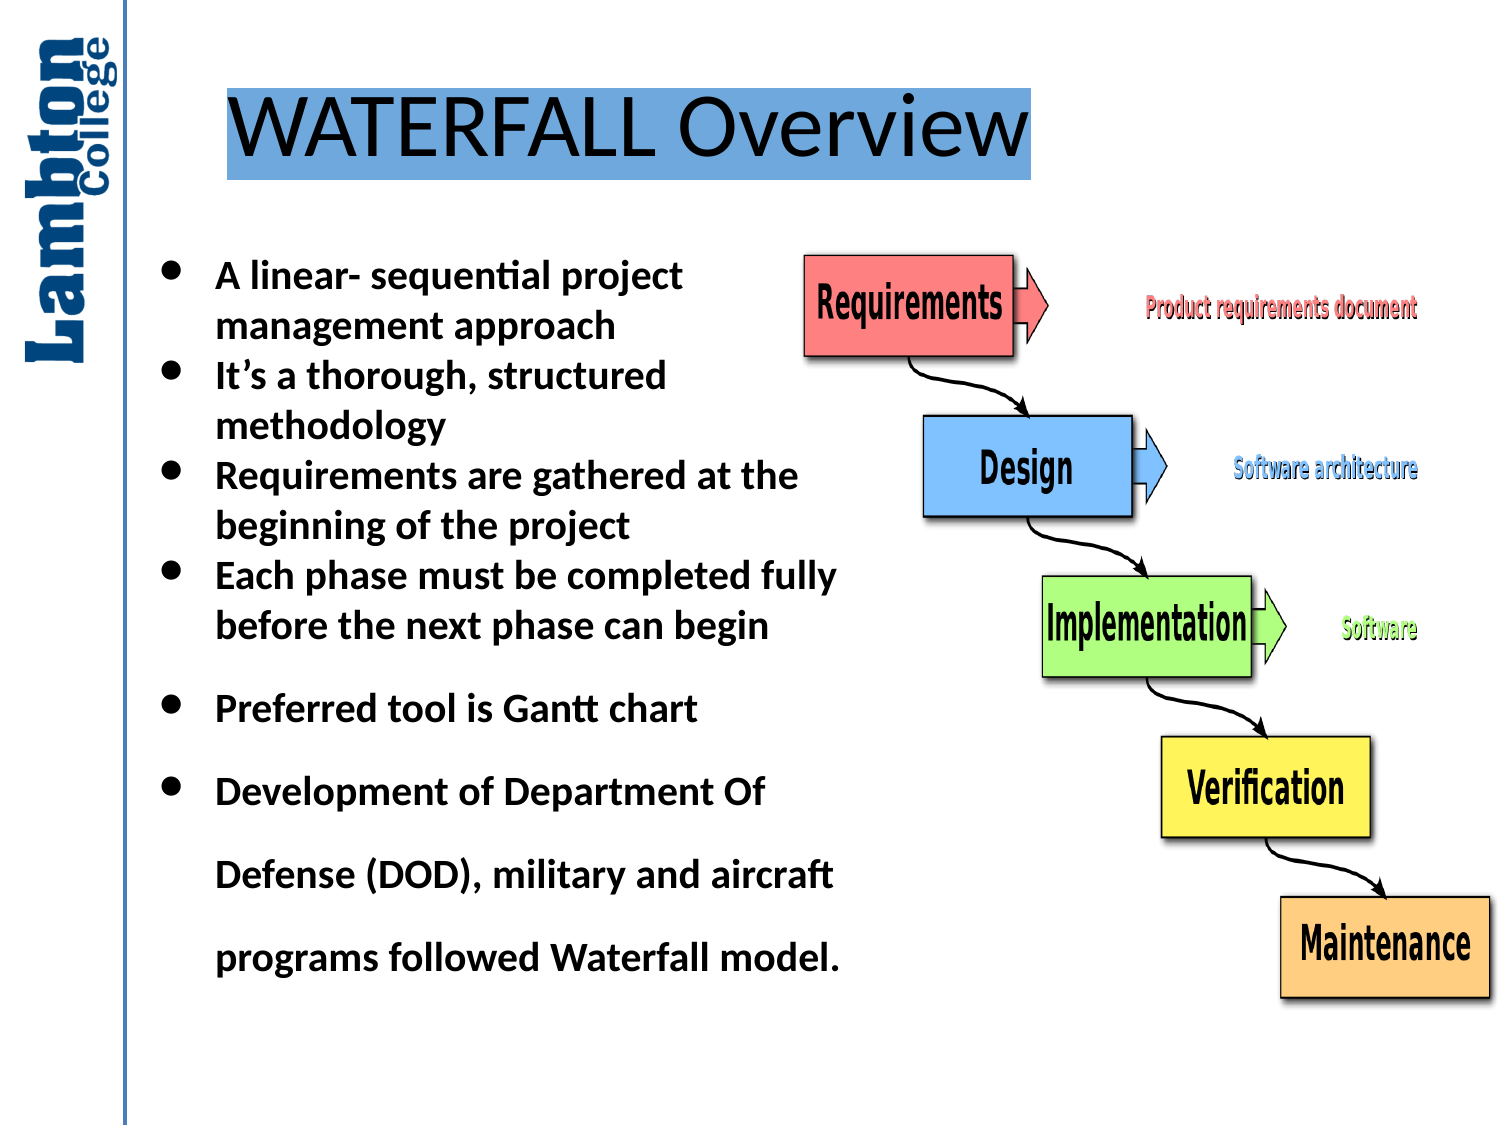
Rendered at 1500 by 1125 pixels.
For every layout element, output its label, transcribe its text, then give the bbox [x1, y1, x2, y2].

title WATERFALL Overview [212, 50, 1150, 150]
list A linear- sequential project management approach It’s a thorough, structured methodology Requirements are gathered at the beginning of the project Each phase must be completed fully before the next phase can begin Preferred tool is Gantt chart Development of Department Of Defense (DOD), military and aircraft programs followed Waterfall model. [125, 232, 875, 1125]
picture [799, 243, 1500, 1013]
picture [25, 38, 116, 362]
